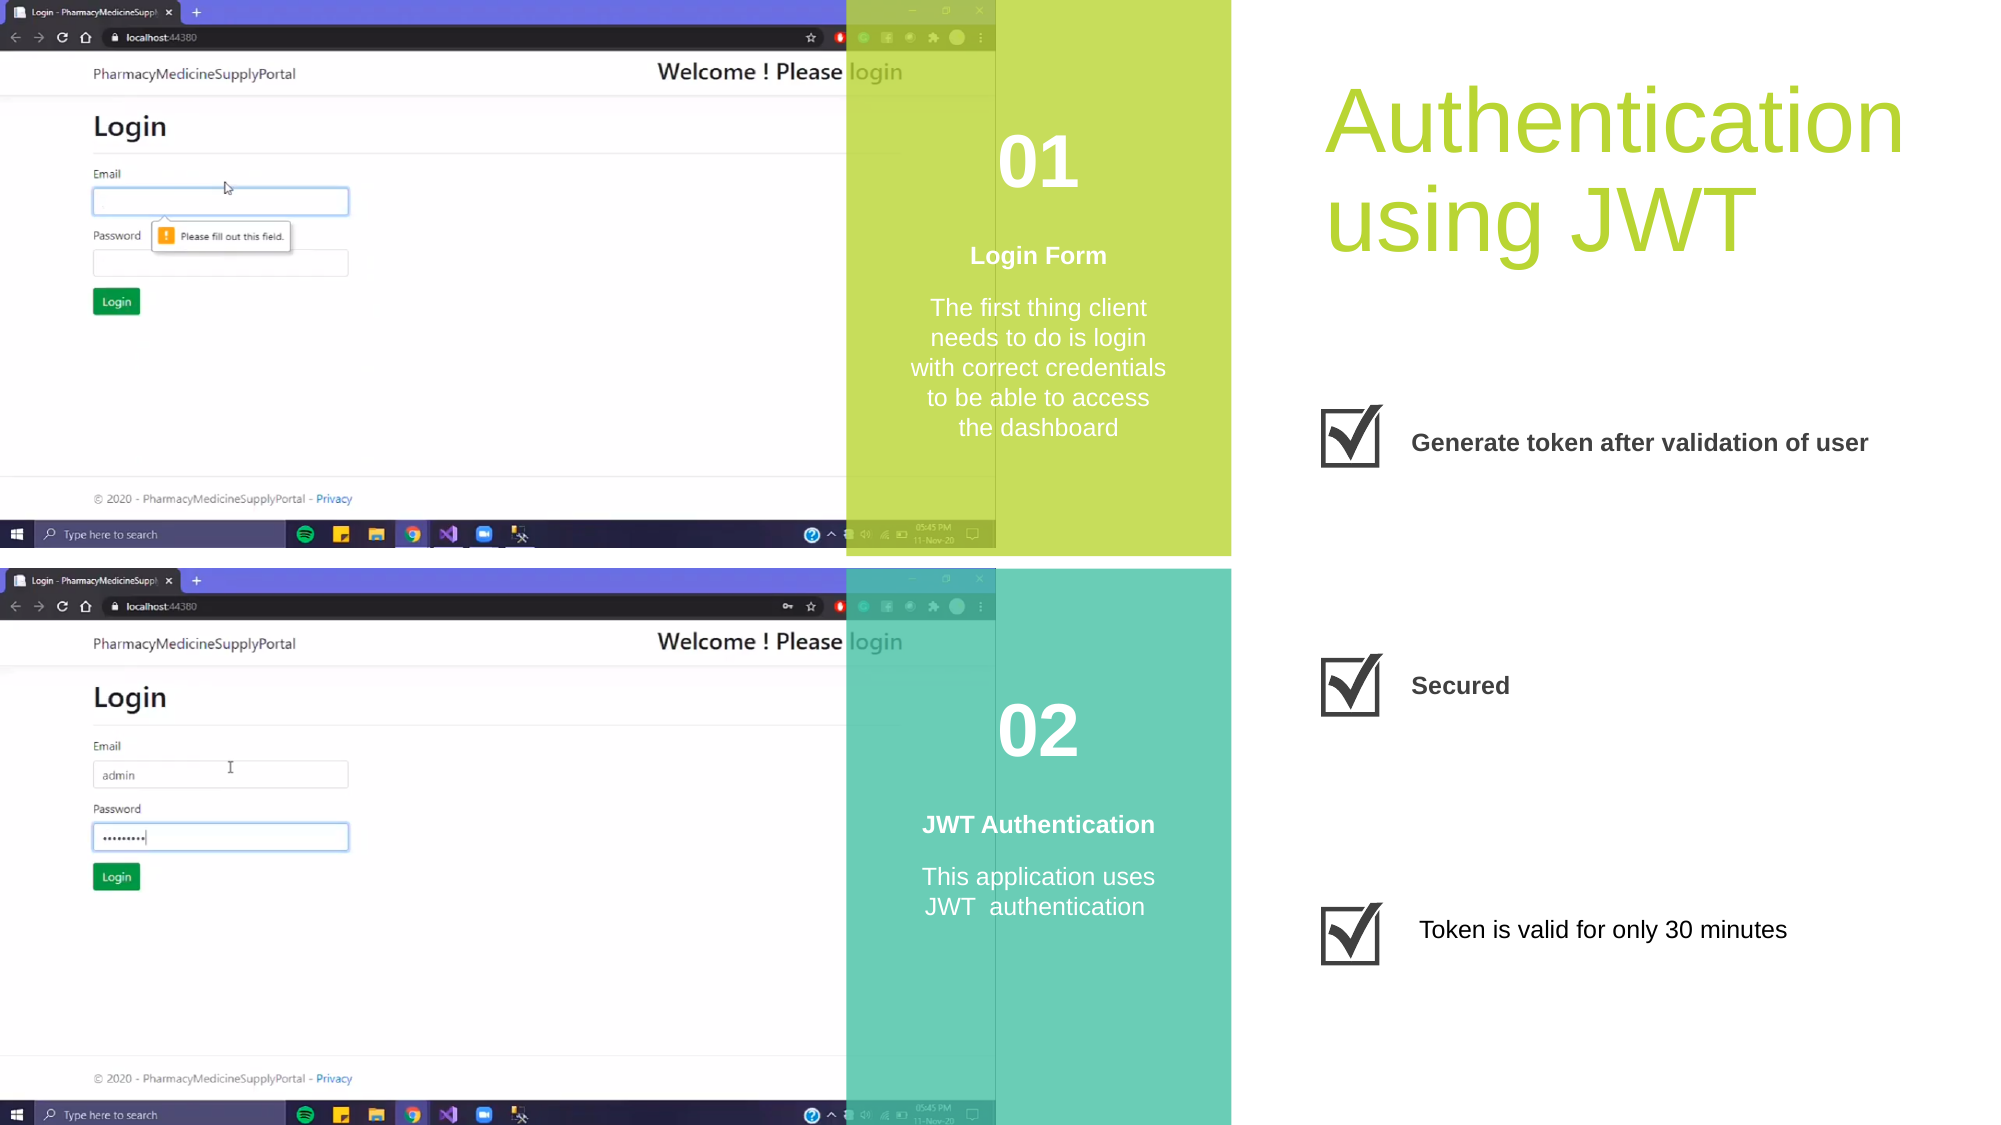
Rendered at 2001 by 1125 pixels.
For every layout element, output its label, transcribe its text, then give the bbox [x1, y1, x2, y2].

picture [0, 0, 996, 548]
text_box [1320, 901, 1386, 967]
text_box Token is valid for only 30 minutes [1404, 905, 1909, 951]
text_box [996, 568, 1232, 1125]
text_box Generate token after validation of user [1396, 418, 1901, 464]
picture [0, 568, 996, 1125]
text_box [1320, 652, 1386, 718]
title Authentication using JWT [1311, 54, 1931, 291]
text_box Secured [1396, 662, 1901, 708]
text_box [892, 105, 1186, 452]
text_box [892, 673, 1186, 929]
text_box [1320, 403, 1386, 469]
text_box [845, 0, 1232, 557]
